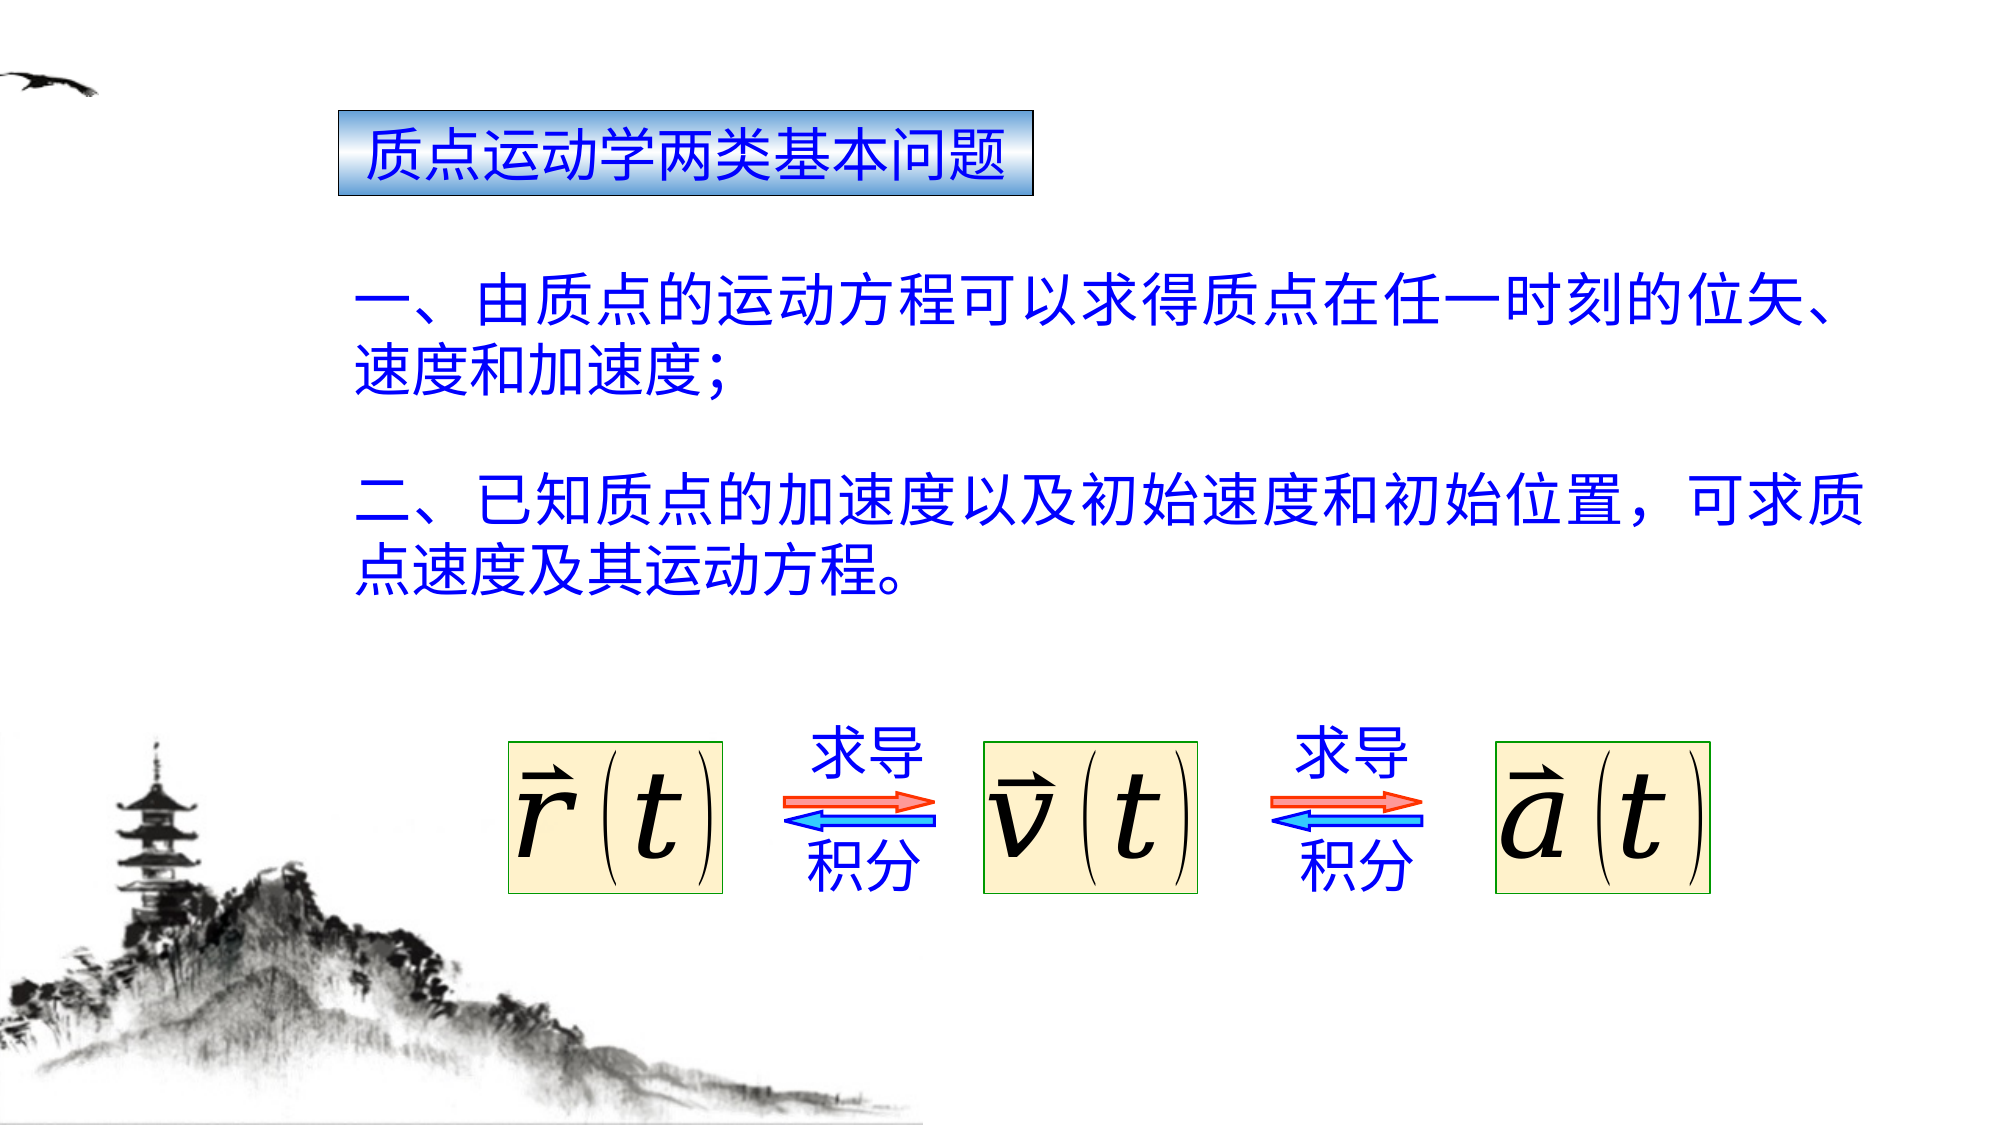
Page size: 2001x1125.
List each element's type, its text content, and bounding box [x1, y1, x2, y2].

text_box 二、已知质点的加速度以及初始速度和初始位置，可求质点速度及其运动方程。 [338, 456, 1881, 611]
picture [0, 3, 99, 97]
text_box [509, 709, 1710, 908]
picture [0, 732, 923, 1125]
text_box 一、由质点的运动方程可以求得质点在任一时刻的位矢、速度和加速度； [338, 256, 1881, 411]
text_box 质点运动学两类基本问题 [338, 110, 1034, 196]
